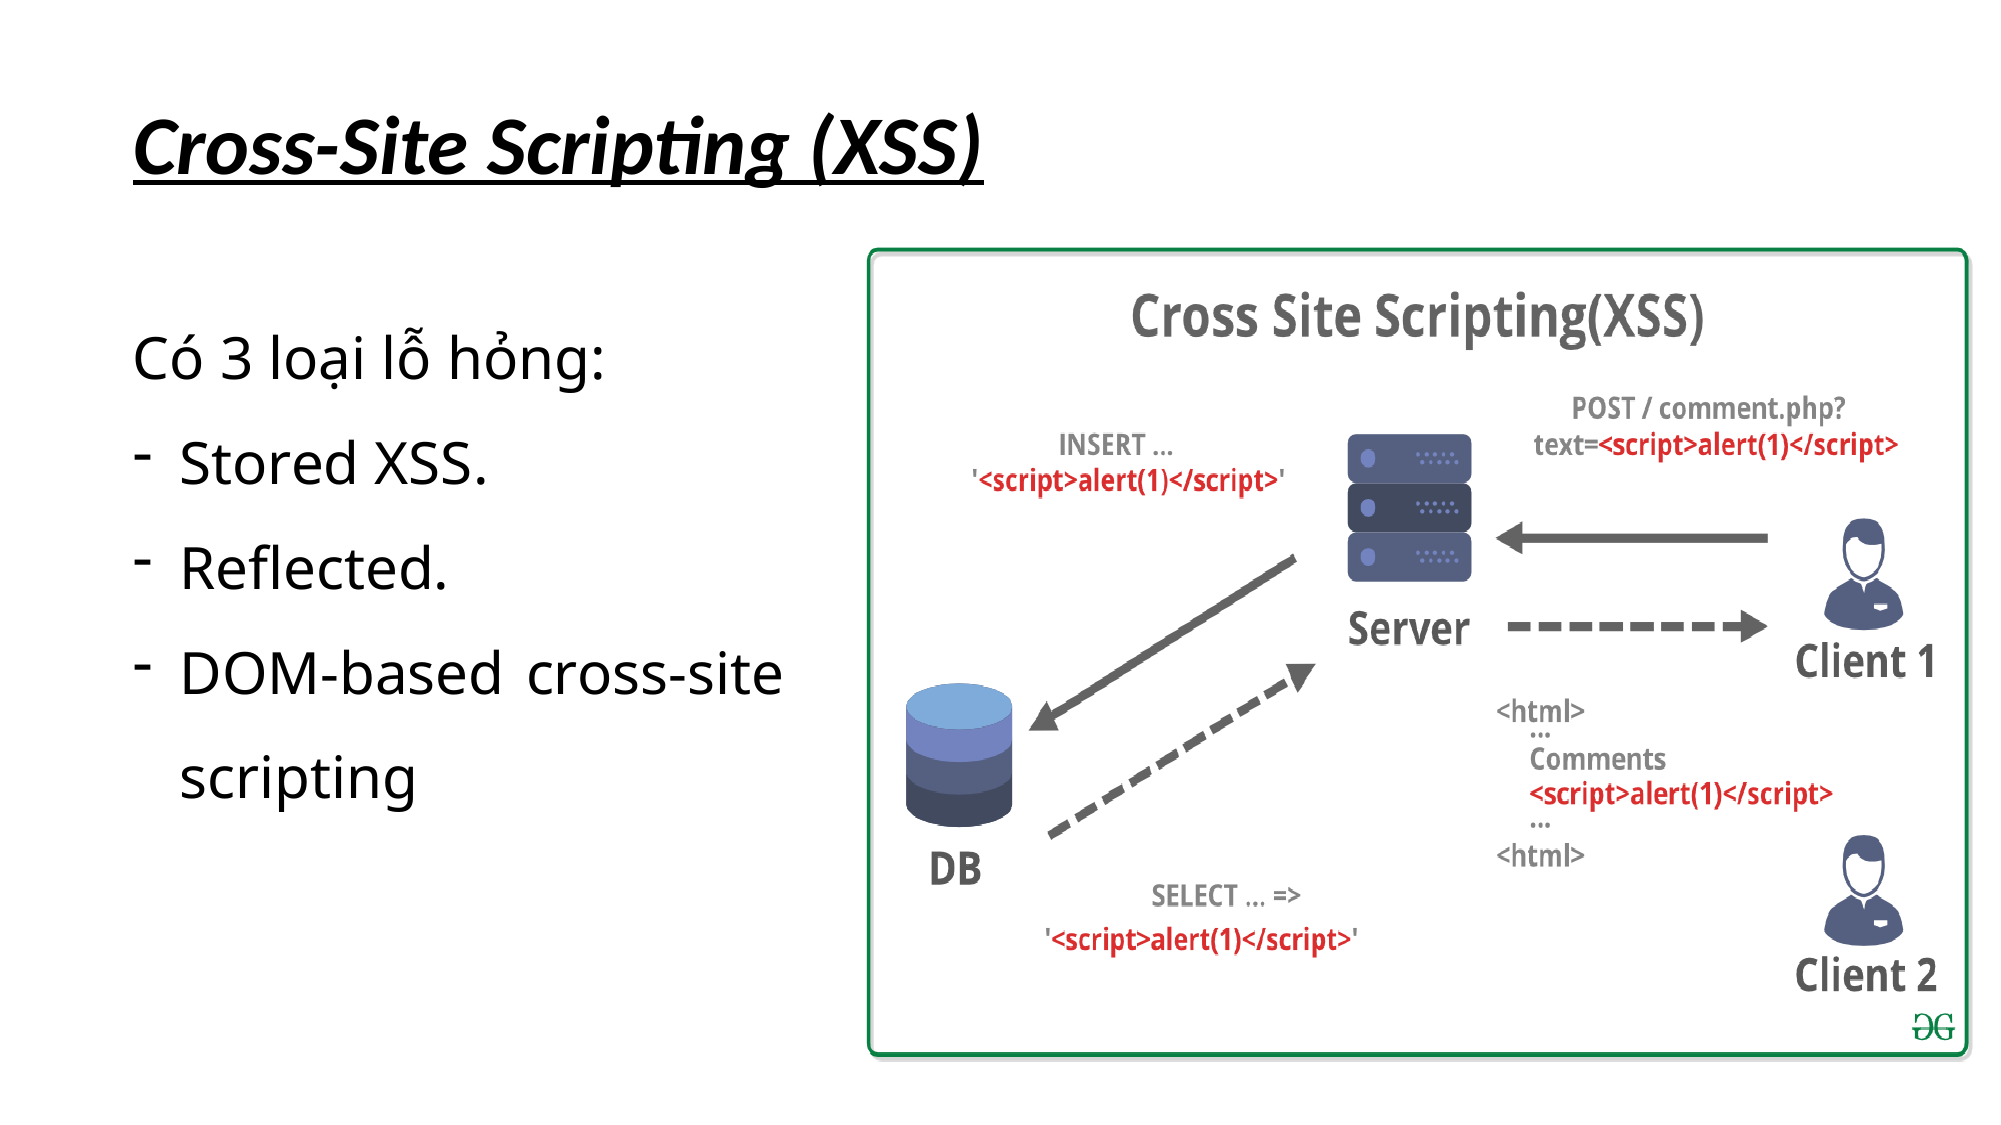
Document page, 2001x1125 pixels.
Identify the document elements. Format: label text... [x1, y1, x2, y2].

text_box Có 3 loại lỗ hỏng: Stored XSS. Reflected. DOM-based cross-site scripting [118, 278, 799, 818]
text_box Cross-Site Scripting (XSS) [118, 87, 1090, 183]
picture [857, 238, 1977, 1078]
